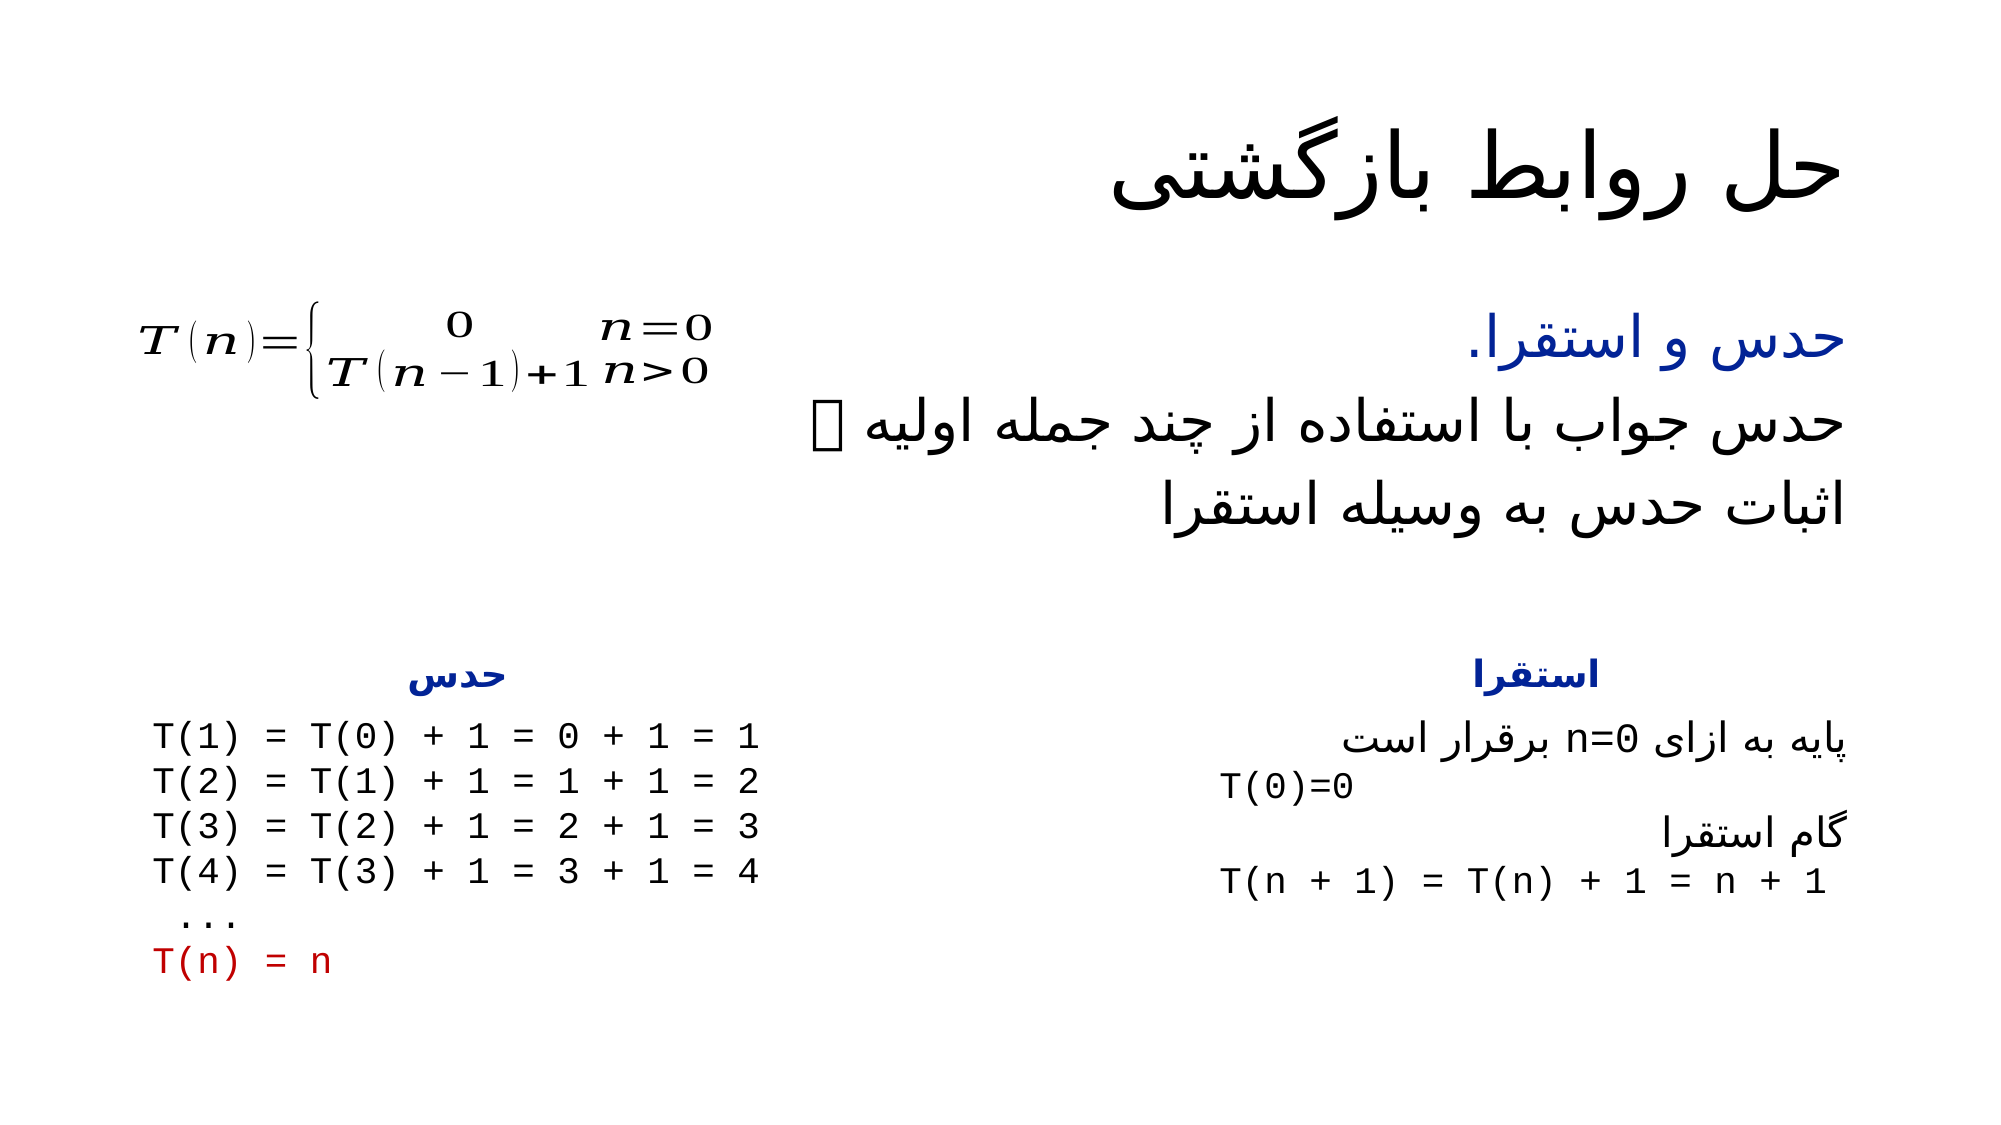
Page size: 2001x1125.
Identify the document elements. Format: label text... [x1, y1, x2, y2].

text_box استقرا [1457, 643, 1616, 703]
text_box حدس [392, 643, 523, 703]
title حل روابط بازگشتی [137, 59, 1863, 278]
list حدس و استقرا. حدس جواب با استفاده از چند جمله‌ اولیه  اثبات حدس به وسیله استقرا [137, 299, 1863, 1014]
text_box T(1) = T(0) + 1 = 0 + 1 = 1 T(2) = T(1) + 1 = 1 + 1 = 2 T(3) = T(2) + 1 = 2 + 1 = 3 T(4) = T(3) + 1 = 3 + 1 = 4 ... T(n) = n [137, 703, 778, 989]
text_box پایه به ازای n=0 برقرار است T(0)=0 گام استقرا T(n + 1) = T(n) + 1 = n + 1 [1204, 703, 1863, 954]
